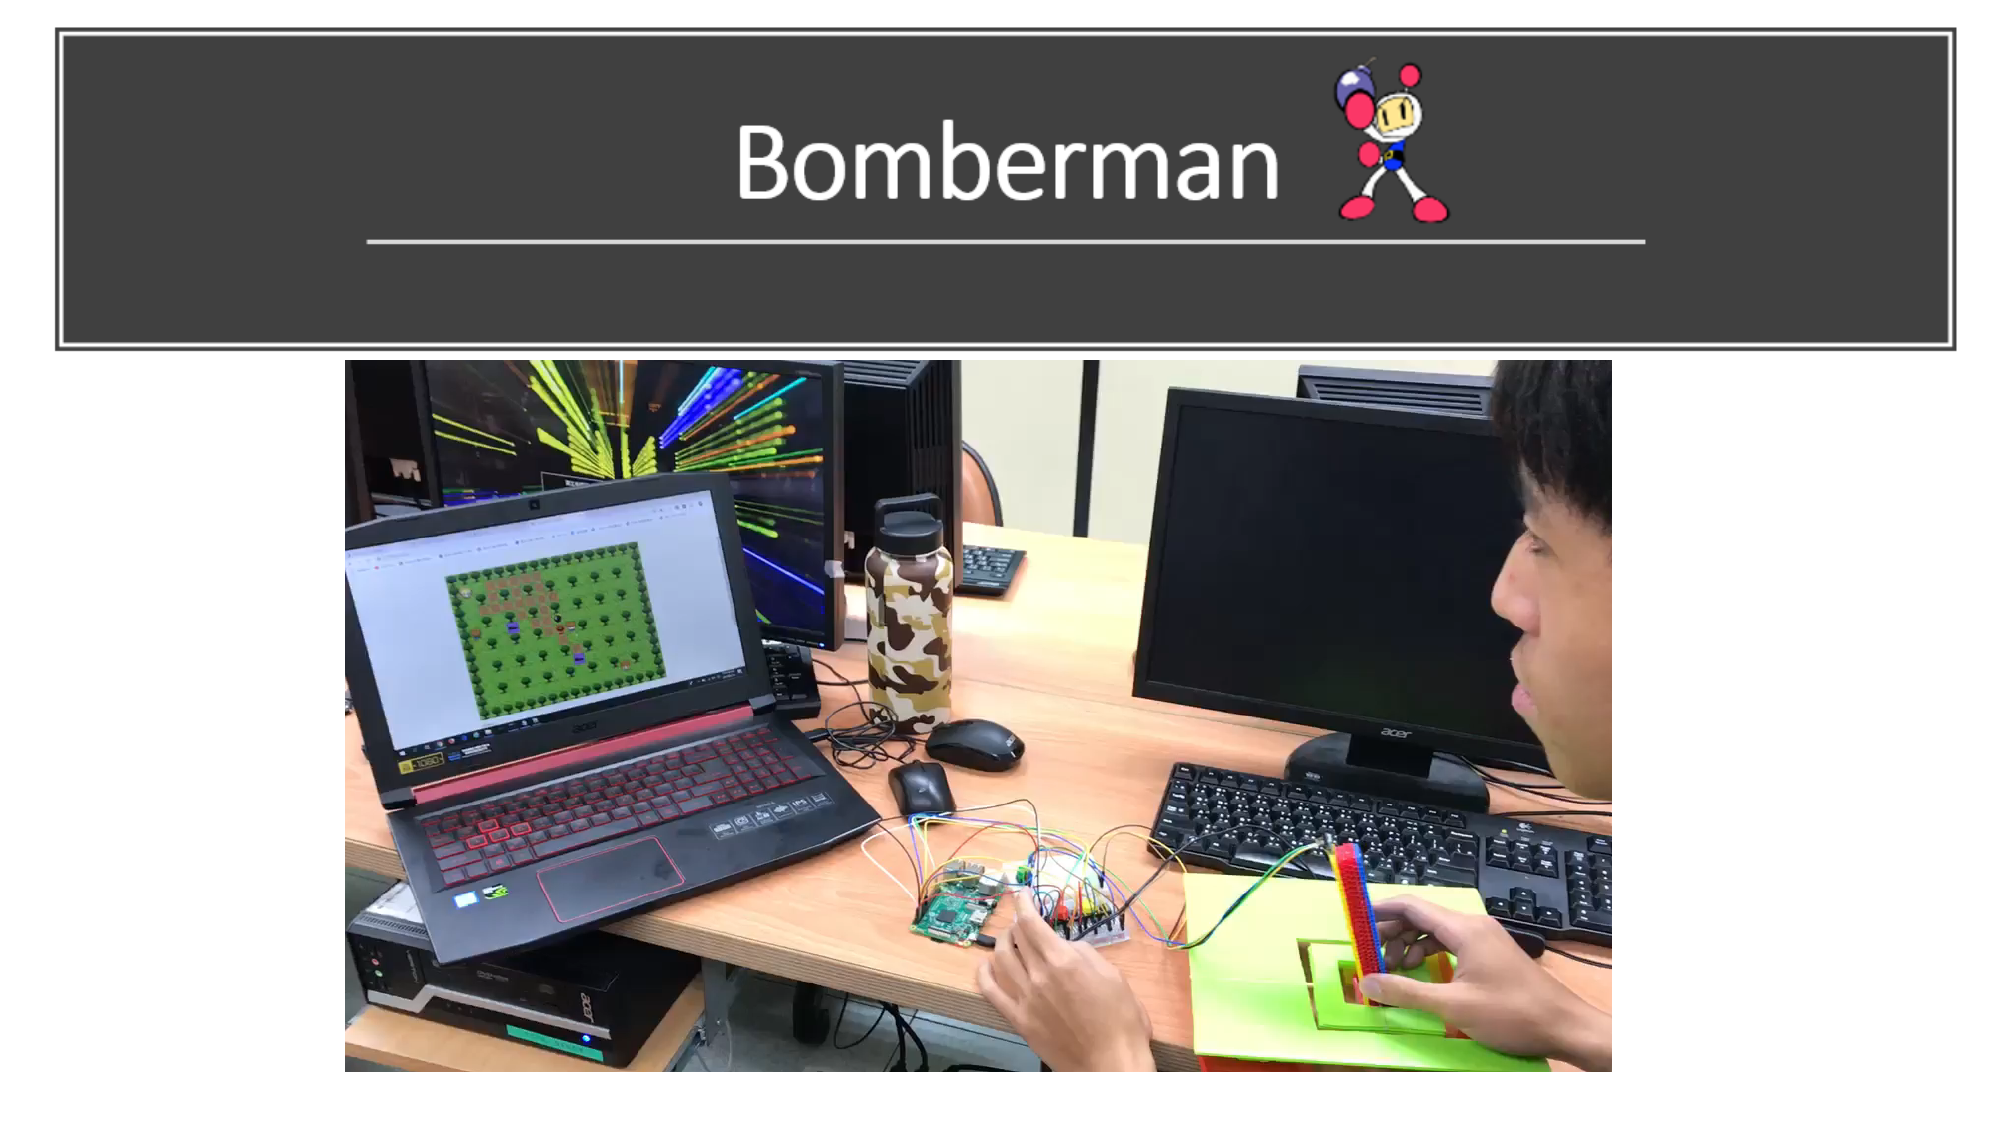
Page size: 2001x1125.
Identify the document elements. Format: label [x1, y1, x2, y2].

picture [48, 16, 1964, 360]
list [345, 360, 1613, 1073]
